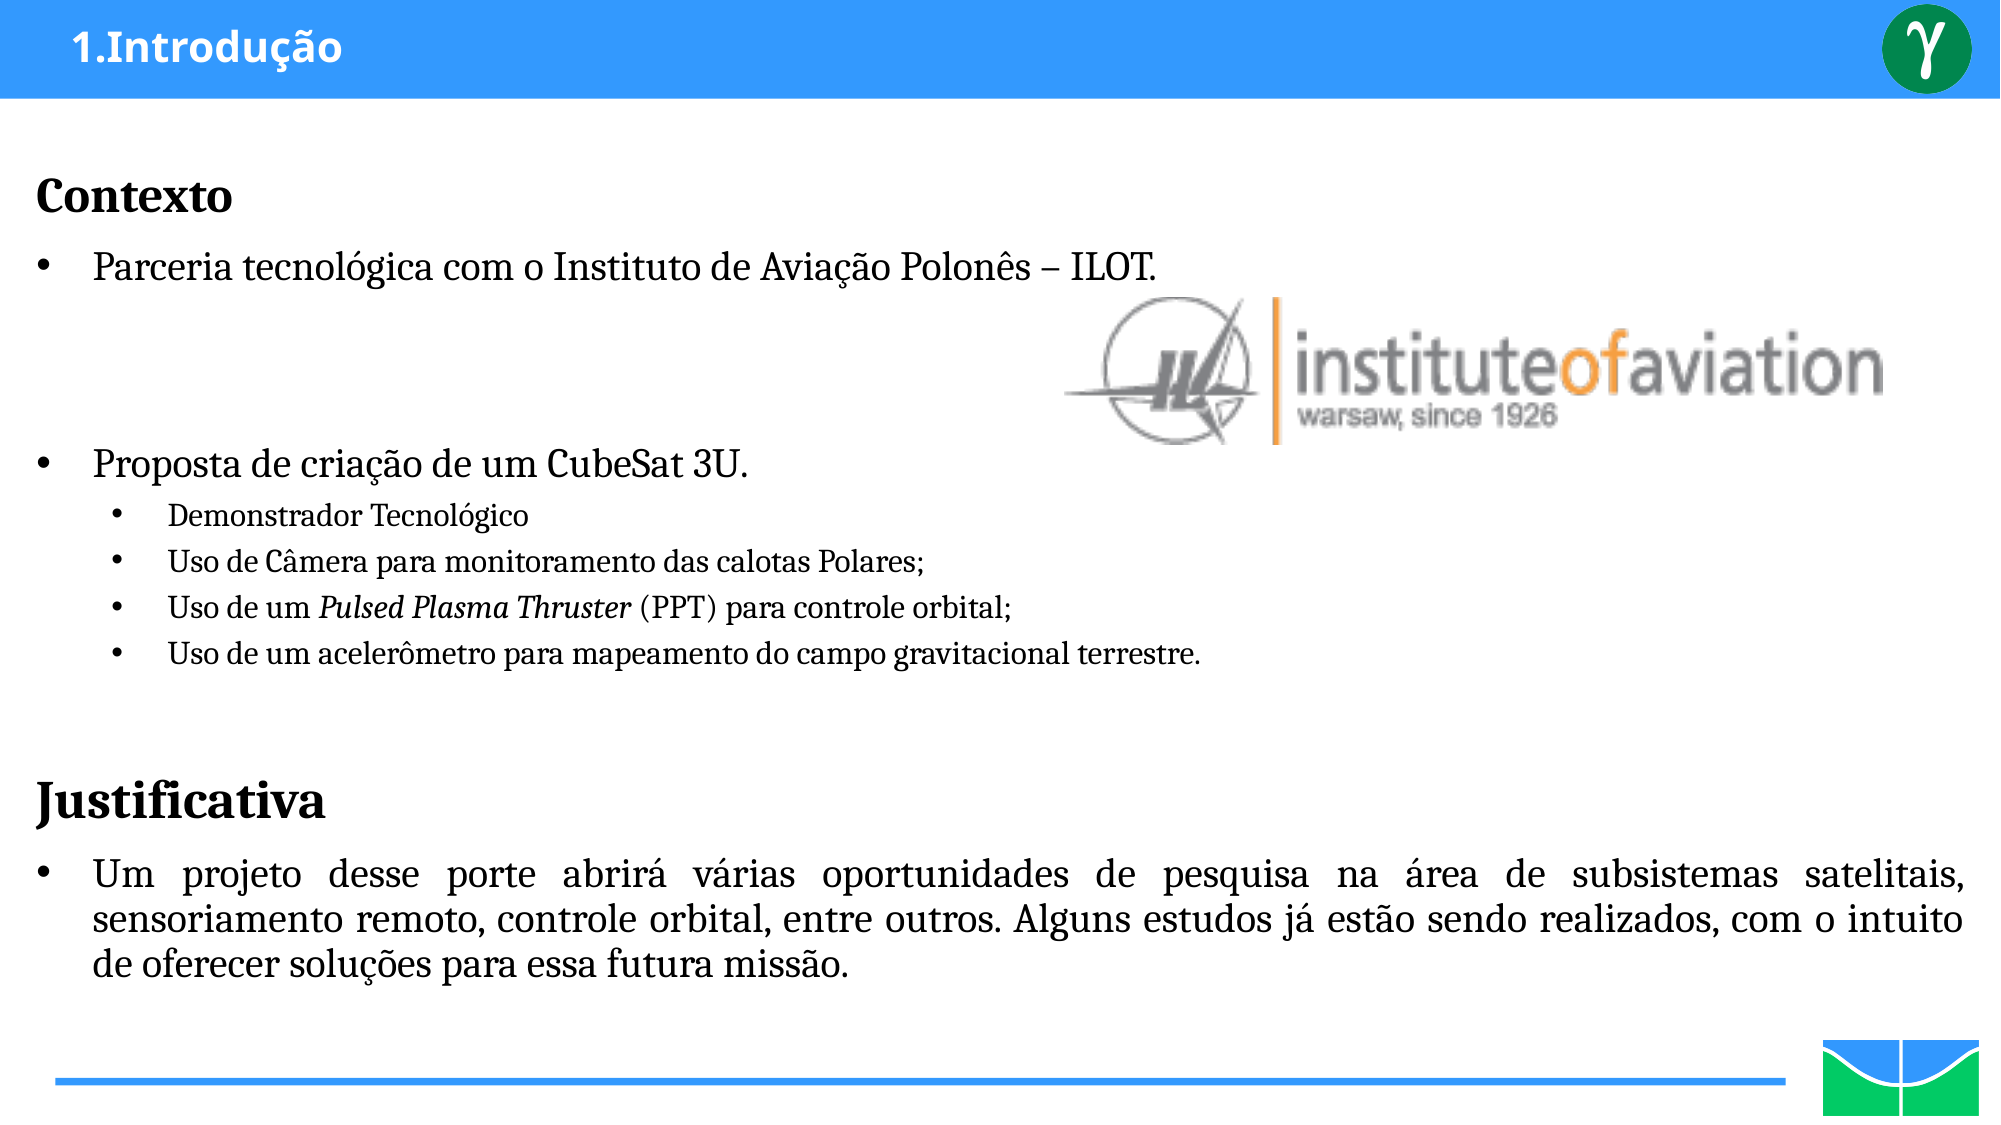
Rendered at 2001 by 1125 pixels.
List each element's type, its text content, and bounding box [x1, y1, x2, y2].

picture [1823, 1040, 1979, 1116]
picture [1064, 297, 1883, 445]
text_box 1.Introdução [55, 18, 646, 80]
text_box [0, 0, 2000, 100]
subtitle Contexto Parceria tecnológica com o Instituto de Aviação Polonês – ILOT. Proposta de criação de um CubeSat 3U. Demonstrador Tecnológico Uso de Câmera para monitoramento das calotas Polares; Uso de um Pulsed Plasma Thruster (PPT) para controle orbital; Uso de um acelerômetro para mapeamento do campo gravitacional terrestre. Justificativa Um projeto desse porte abrirá várias oportunidades de pesquisa na área de subsistemas satelitais, sensoriamento remoto, controle orbital, entre outros. Alguns estudos já estão sendo realizados, com o intuito de oferecer soluções para essa futura missão. [21, 161, 1979, 1027]
picture [1882, 4, 1972, 94]
text_box [54, 1077, 1787, 1086]
